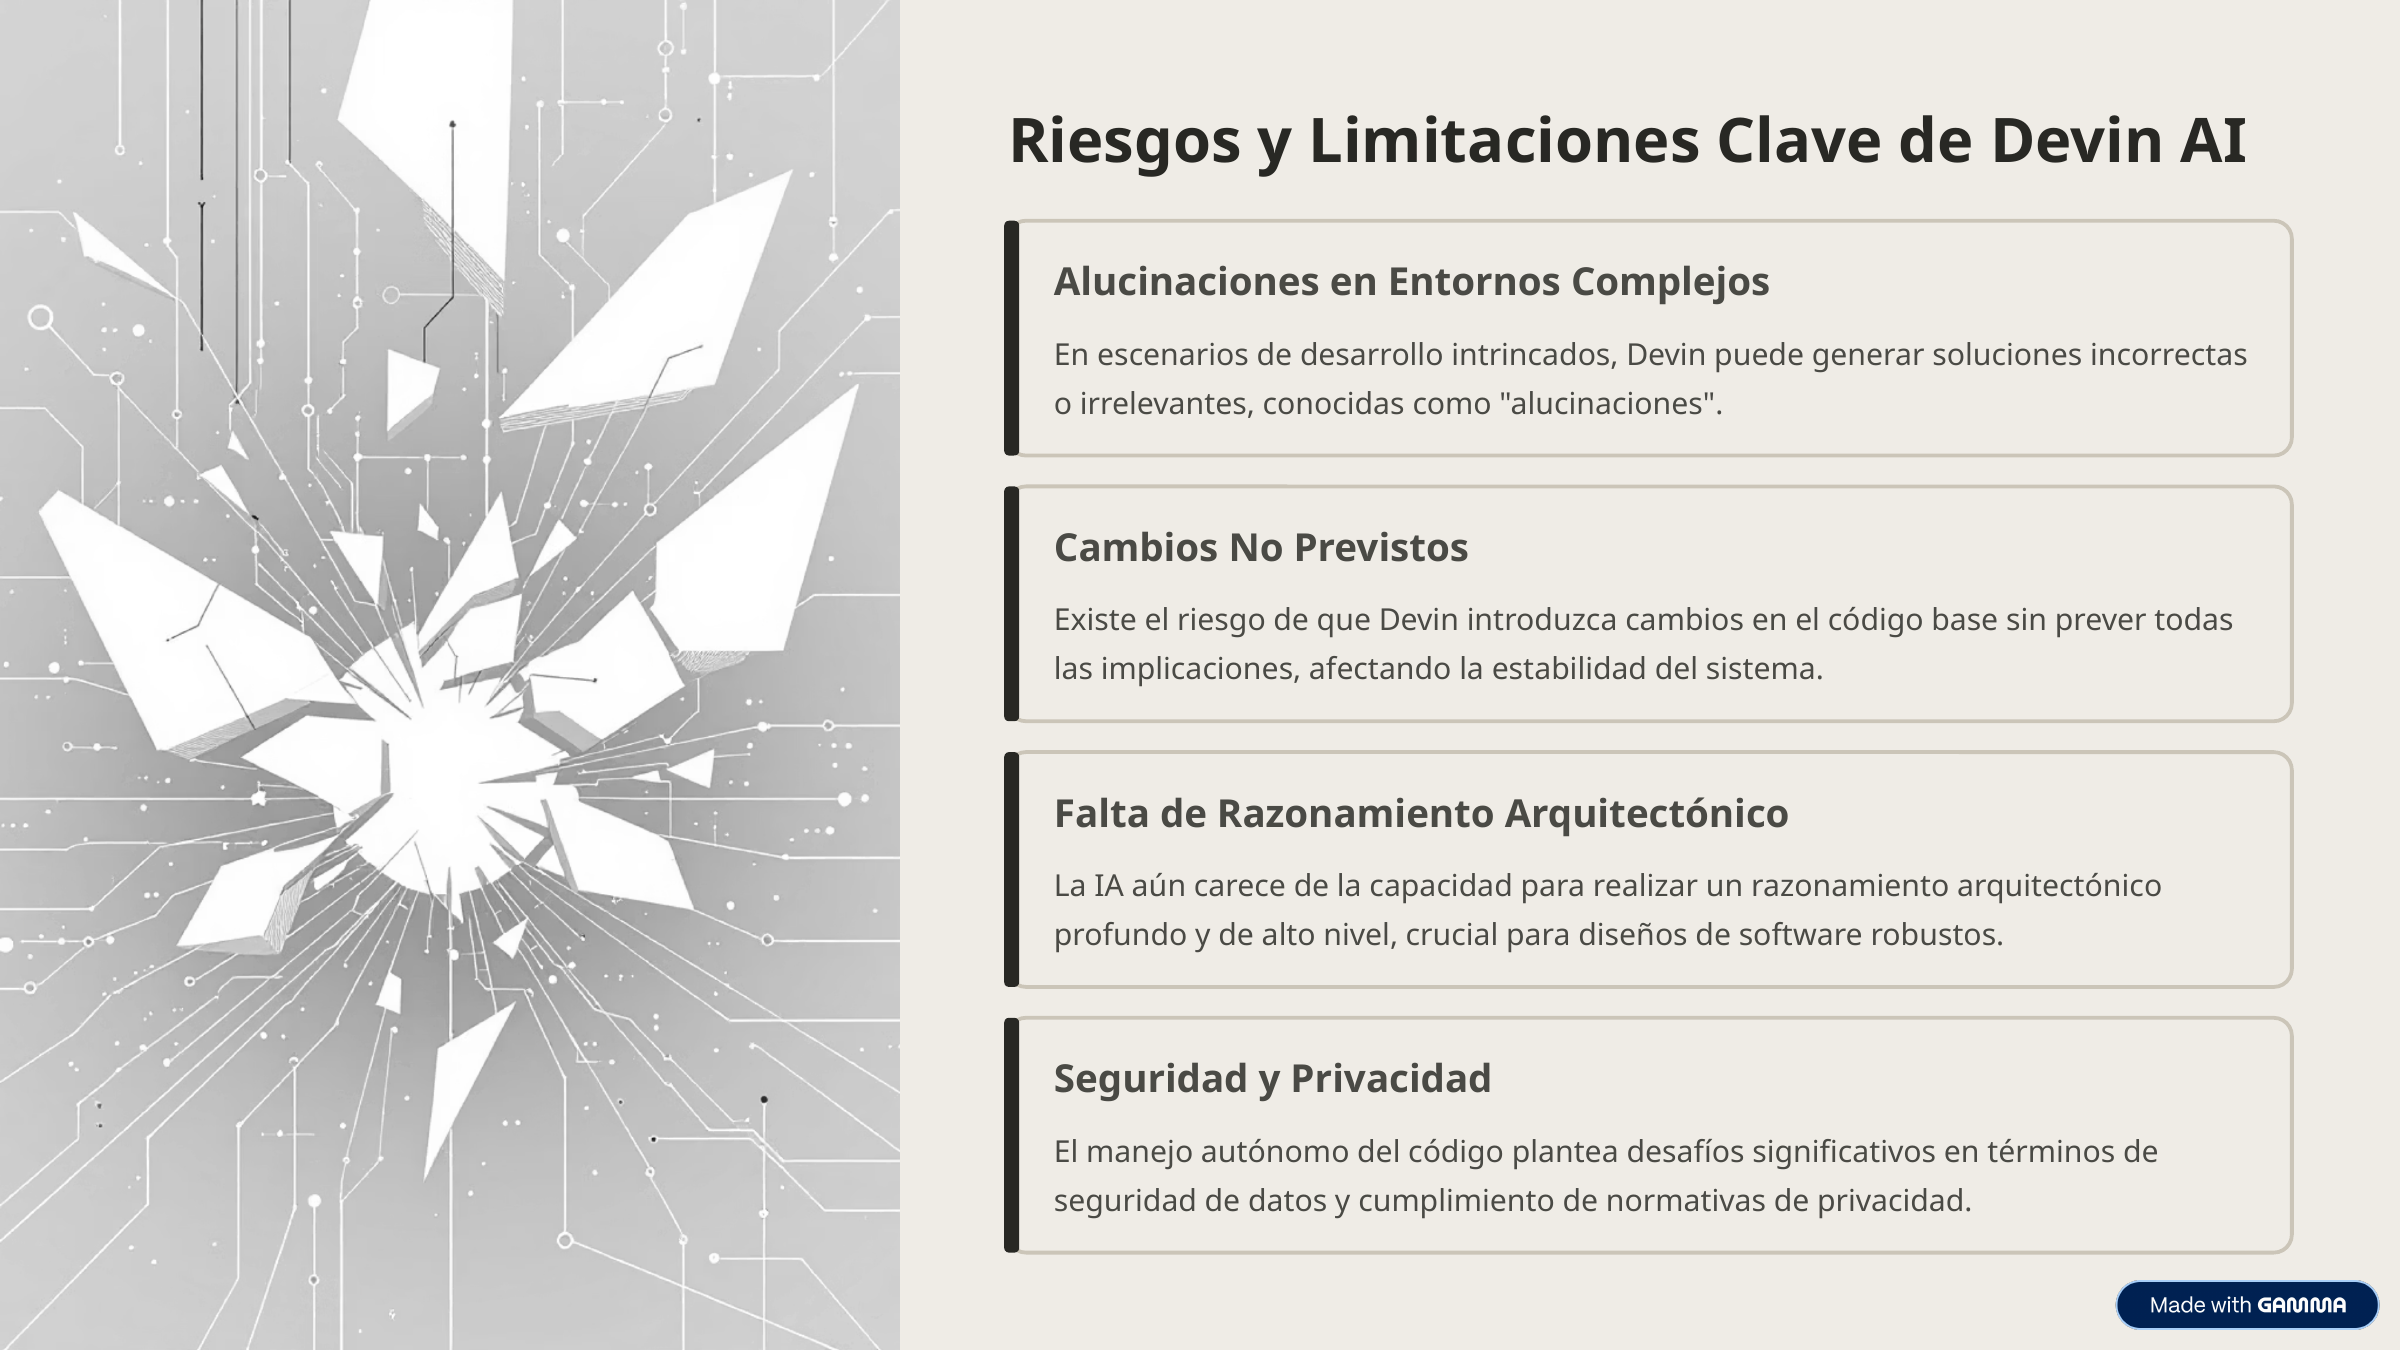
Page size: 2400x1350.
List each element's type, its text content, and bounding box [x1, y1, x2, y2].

text_box Riesgos y Limitaciones Clave de Devin AI [1008, 97, 2123, 175]
text_box Falta de Razonamiento Arquitectónico [1053, 786, 1718, 835]
text_box [1004, 1017, 1020, 1253]
text_box [1018, 1017, 2292, 1253]
text_box [1019, 752, 2292, 987]
text_box El manejo autónomo del código plantea desafíos significativos en términos de seguridad de datos y cumplimiento de normativas de privacidad. [1053, 1119, 2258, 1219]
picture [0, 0, 900, 1350]
text_box Alucinaciones en Entornos Complejos [1053, 255, 1700, 304]
text_box En escenarios de desarrollo intrincados, Devin puede generar soluciones incorrectas o irrelevantes, conocidas como "alucinaciones". [1053, 322, 2258, 421]
text_box [1004, 486, 1020, 722]
text_box [1019, 220, 2292, 456]
text_box [1018, 486, 2292, 722]
text_box [1004, 752, 1020, 987]
picture [2106, 1271, 2389, 1339]
text_box [1004, 220, 1020, 456]
text_box La IA aún carece de la capacidad para realizar un razonamiento arquitectónico profundo y de alto nivel, crucial para diseños de software robustos. [1053, 853, 2258, 953]
text_box Seguridad y Privacidad [1053, 1052, 1448, 1101]
text_box Existe el riesgo de que Devin introduzca cambios en el código base sin prever todas las implicaciones, afectando la estabilidad del sistema. [1053, 587, 2258, 687]
text_box Cambios No Previstos [1053, 521, 1440, 570]
